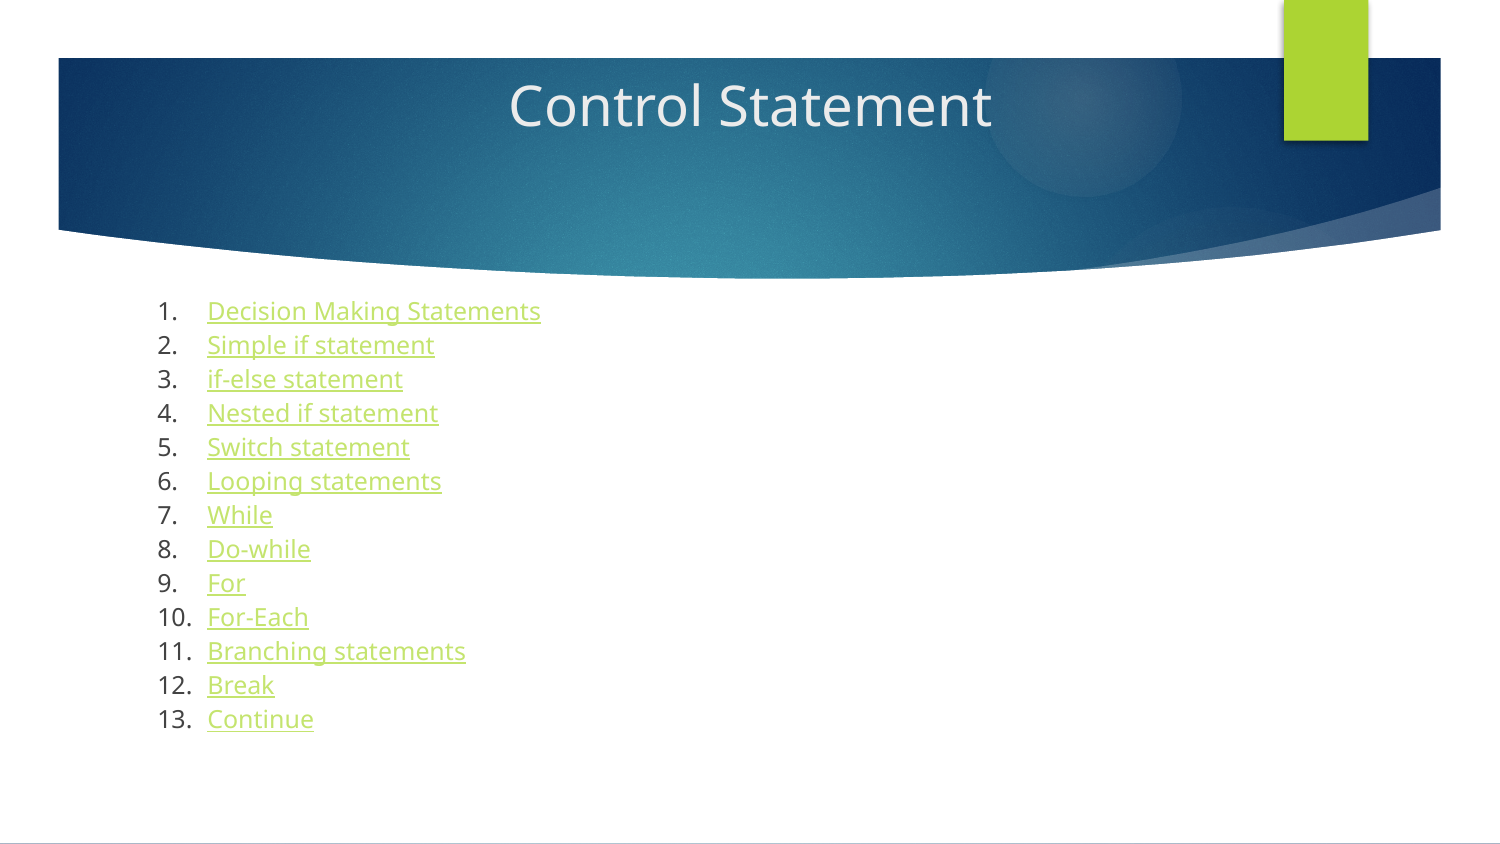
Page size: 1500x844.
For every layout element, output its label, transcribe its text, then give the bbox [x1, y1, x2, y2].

list Decision Making Statements Simple if statement if-else statement Nested if statement Switch statement Looping statements While Do-while For For-Each Branching statements Break Continue [117, 294, 1382, 768]
title Control Statement [415, 55, 1086, 150]
